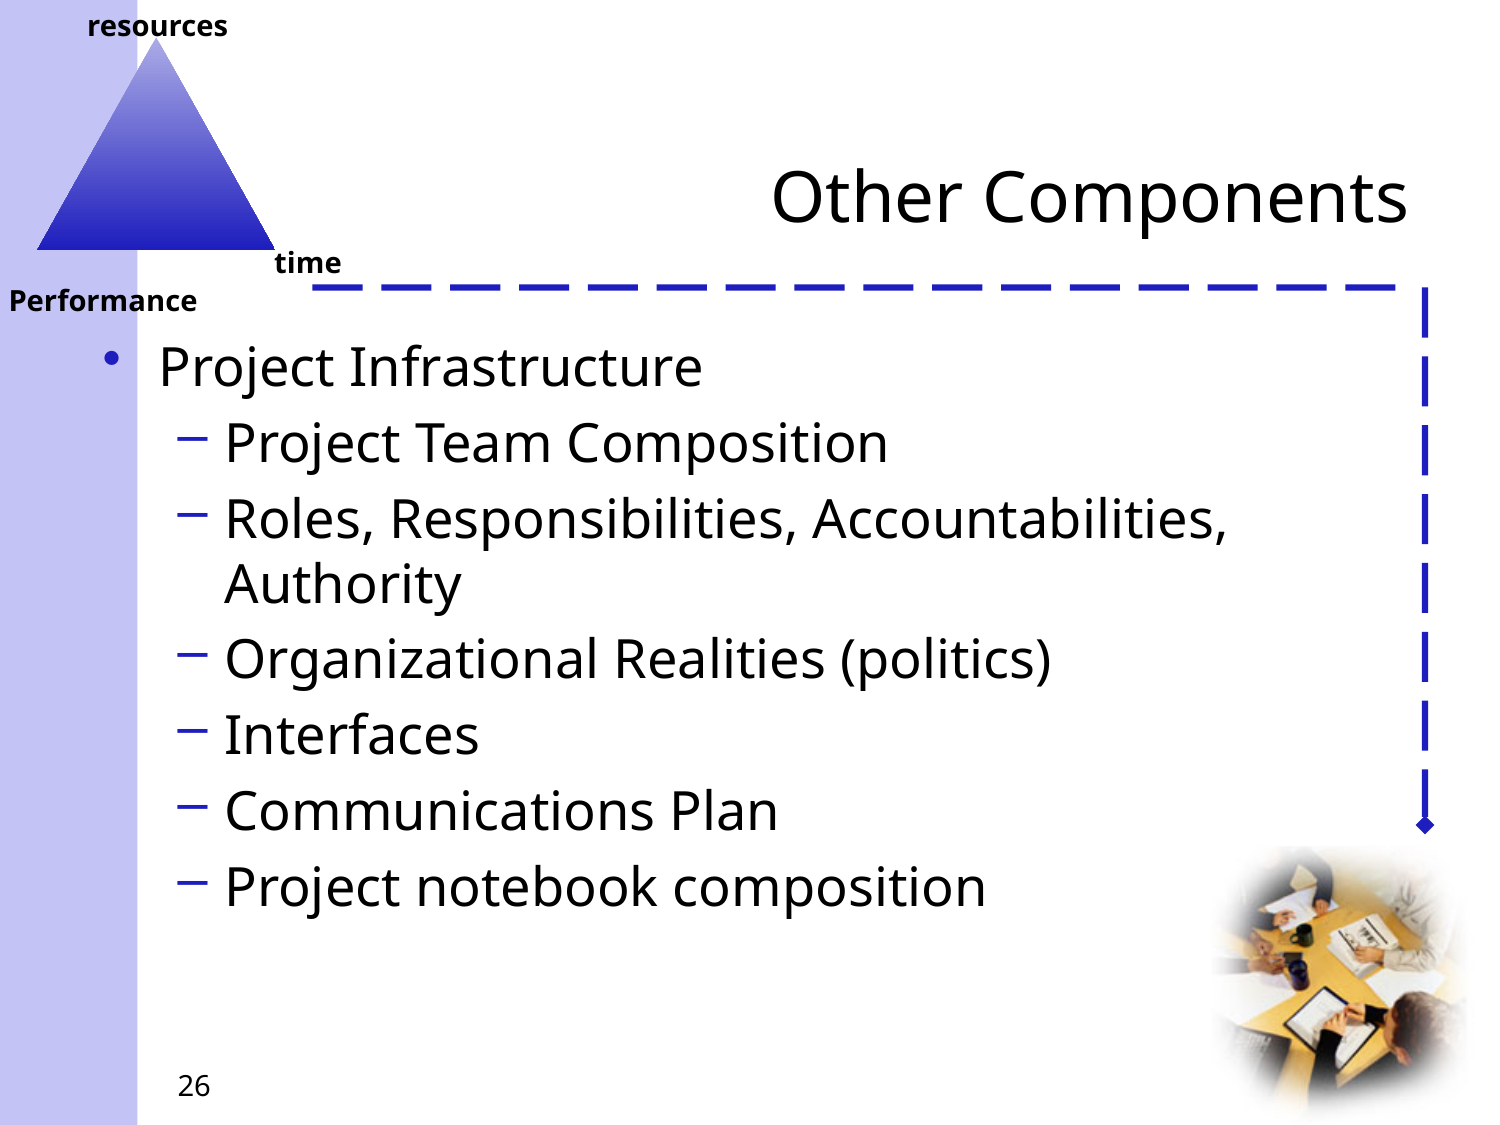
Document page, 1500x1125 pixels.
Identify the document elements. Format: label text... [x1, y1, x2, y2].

picture [1187, 834, 1500, 1125]
footer 26 [162, 1024, 1126, 1101]
title Other Components [312, 99, 1426, 288]
list Project Infrastructure Project Team Composition Roles, Responsibilities, Accountabilities, Authority Organizational Realities (politics) Interfaces Communications Plan Project notebook composition [87, 324, 1426, 1001]
